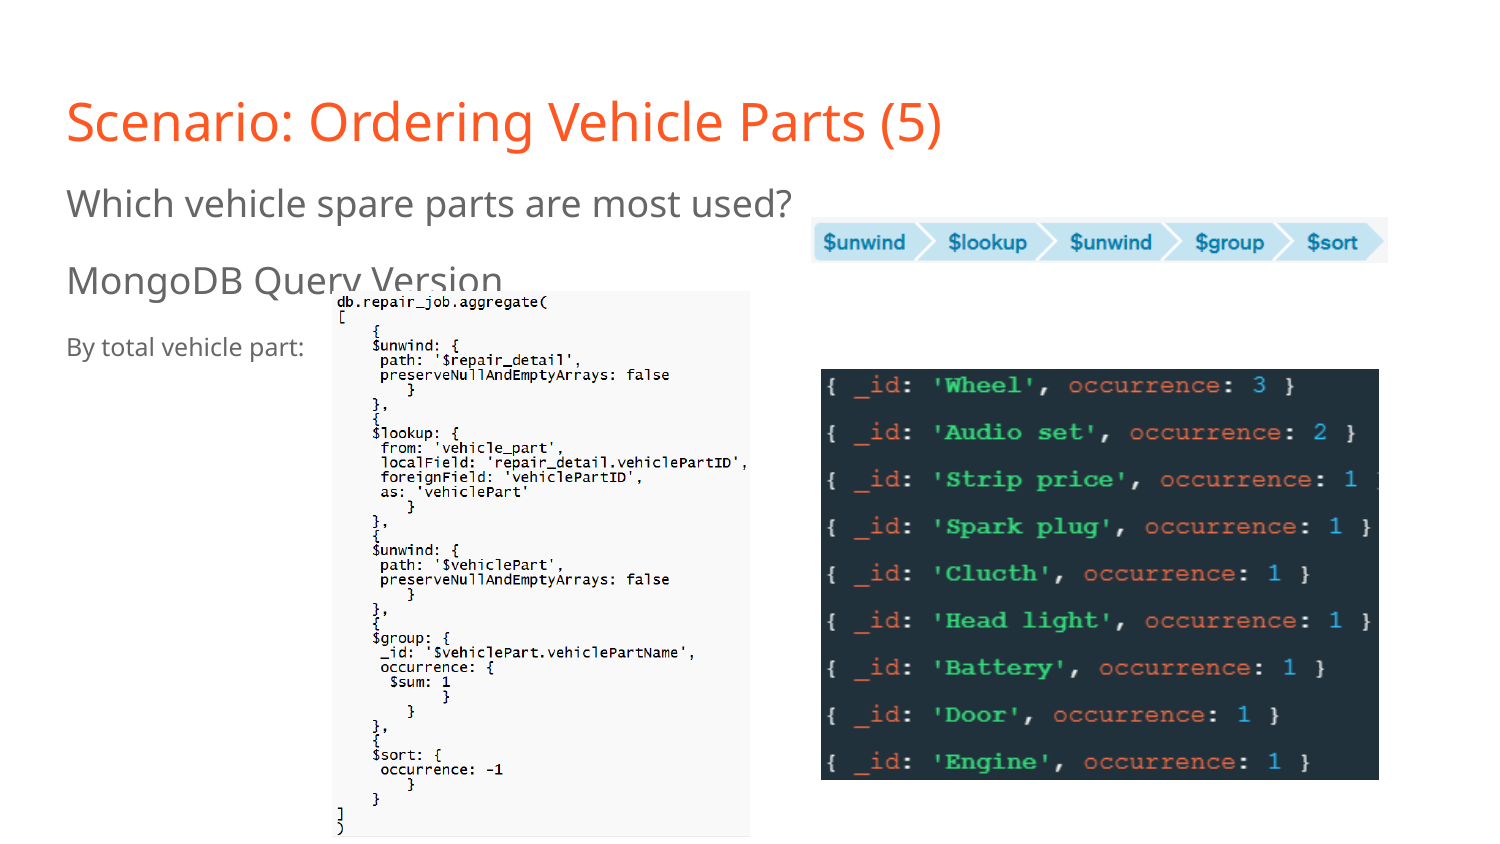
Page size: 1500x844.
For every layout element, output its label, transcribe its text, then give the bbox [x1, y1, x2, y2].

picture [811, 217, 1389, 264]
title Scenario: Ordering Vehicle Parts (5) [51, 72, 1449, 158]
picture [331, 291, 751, 838]
picture [821, 369, 1379, 780]
list Which vehicle spare parts are most used? MongoDB Query Version By total vehicle part: [51, 158, 1449, 719]
